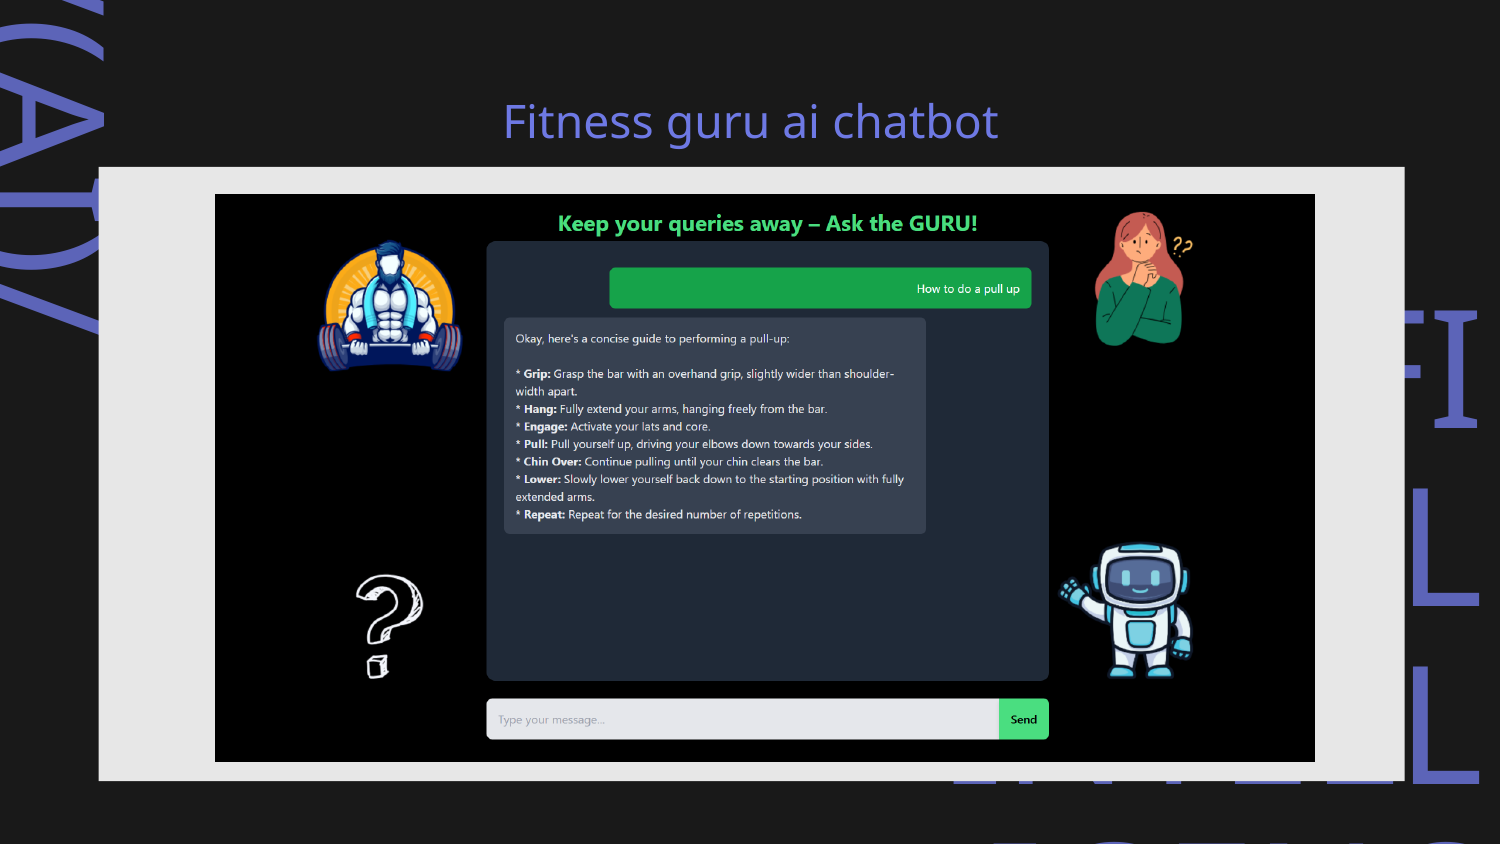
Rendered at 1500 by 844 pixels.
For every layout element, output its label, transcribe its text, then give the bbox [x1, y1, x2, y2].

picture [215, 193, 1315, 762]
text_box Fitness guru ai chatbot [118, 73, 1383, 168]
